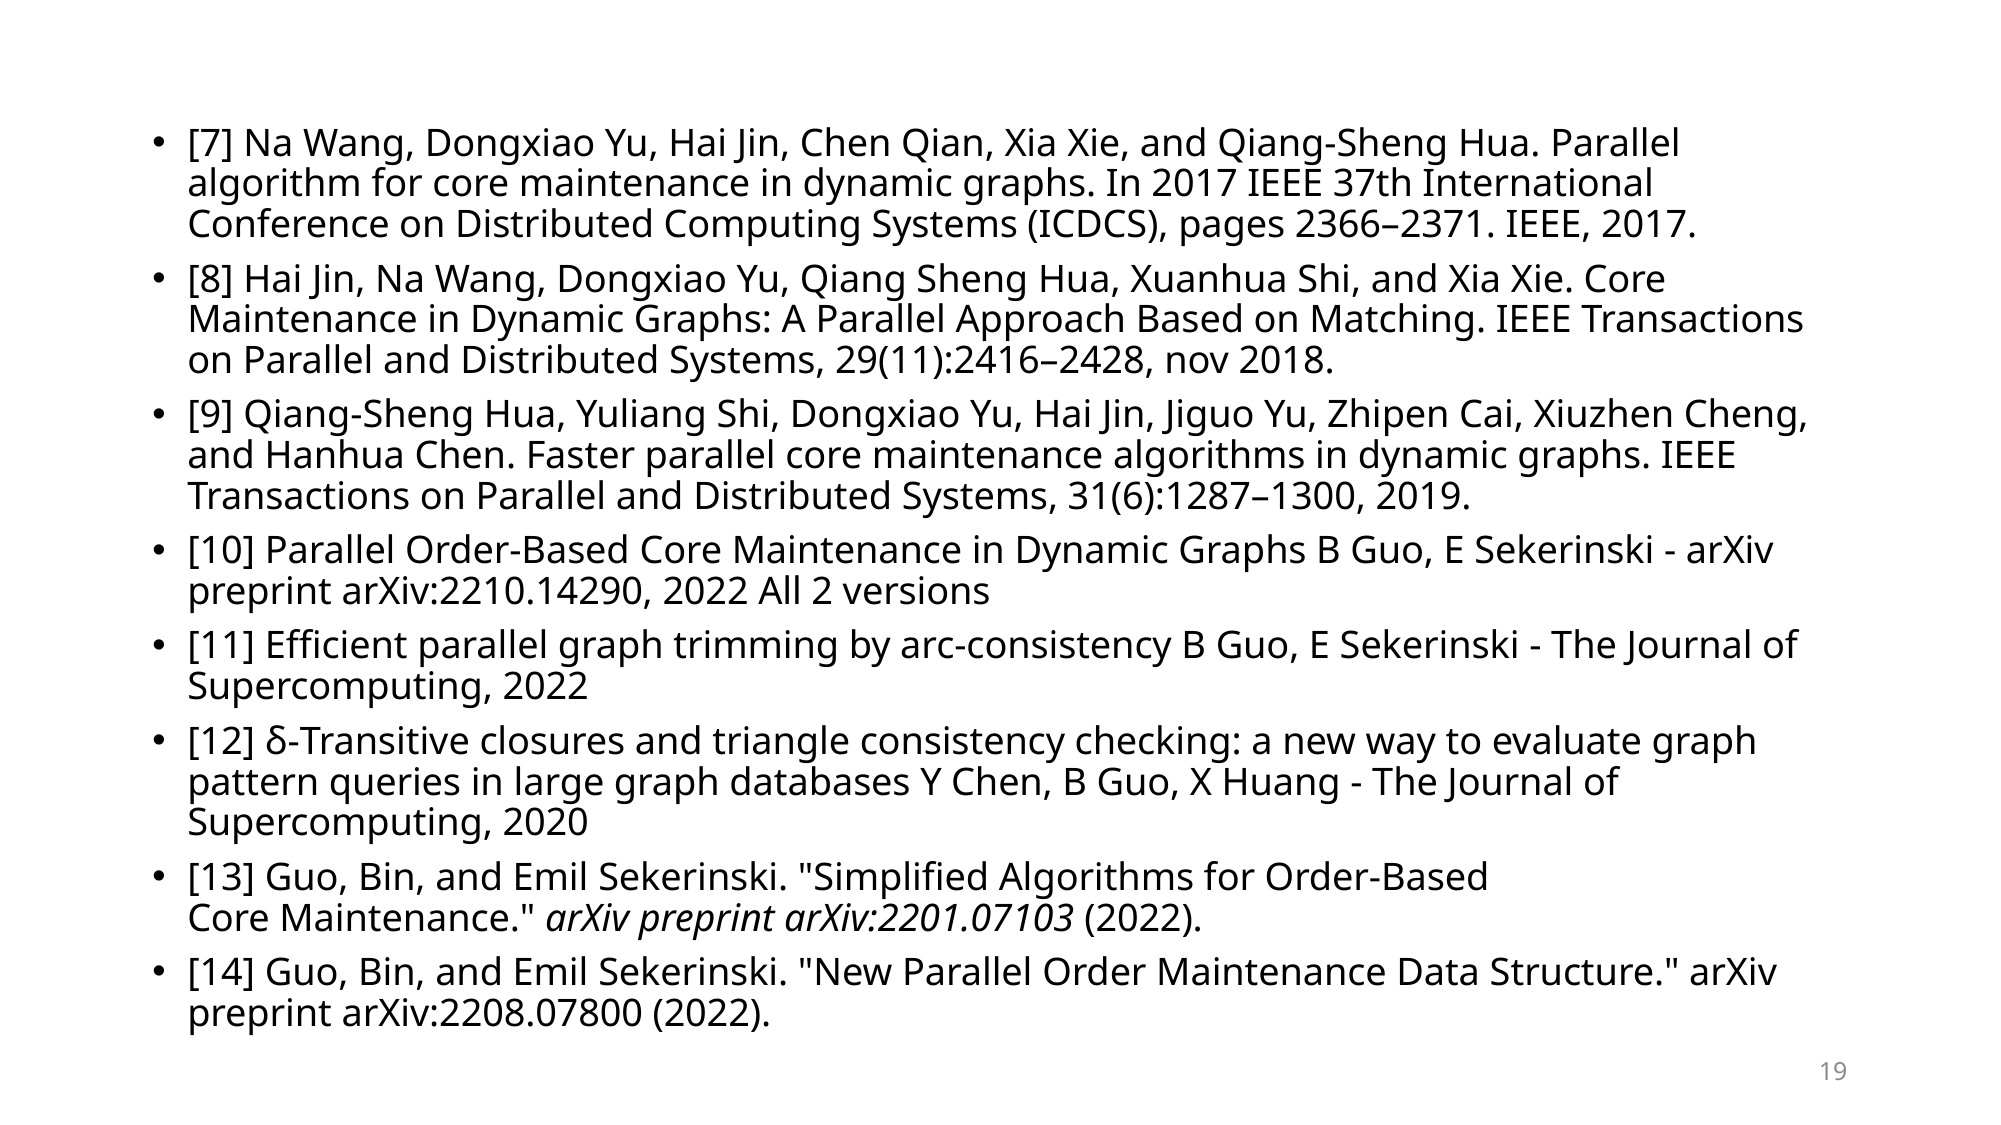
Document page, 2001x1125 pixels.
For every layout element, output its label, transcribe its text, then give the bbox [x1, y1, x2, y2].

slide_number 19 [1412, 1042, 1863, 1103]
list [7] Na Wang, Dongxiao Yu, Hai Jin, Chen Qian, Xia Xie, and Qiang-Sheng Hua. Parallel algorithm for core maintenance in dynamic graphs. In 2017 IEEE 37th International Conference on Distributed Computing Systems (ICDCS), pages 2366–2371. IEEE, 2017. [8] Hai Jin, Na Wang, Dongxiao Yu, Qiang Sheng Hua, Xuanhua Shi, and Xia Xie. Core Maintenance in Dynamic Graphs: A Parallel Approach Based on Matching. IEEE Transactions on Parallel and Distributed Systems, 29(11):2416–2428, nov 2018. [9] Qiang-Sheng Hua, Yuliang Shi, Dongxiao Yu, Hai Jin, Jiguo Yu, Zhipen Cai, Xiuzhen Cheng, and Hanhua Chen. Faster parallel core maintenance algorithms in dynamic graphs. IEEE Transactions on Parallel and Distributed Systems, 31(6):1287–1300, 2019. [10] Parallel Order-Based Core Maintenance in Dynamic Graphs B Guo, E Sekerinski - arXiv preprint arXiv:2210.14290, 2022 All 2 versions [11] Efficient parallel graph trimming by arc-consistency B Guo, E Sekerinski - The Journal of Supercomputing, 2022 [12] δ-Transitive closures and triangle consistency checking: a new way to evaluate graph pattern queries in large graph databases Y Chen, B Guo, X Huang - The Journal of Supercomputing, 2020 [13] Guo, Bin, and Emil Sekerinski. "Simplified Algorithms for Order-Based Core Maintenance." arXiv preprint arXiv:2201.07103 (2022). [14] Guo, Bin, and Emil Sekerinski. "New Parallel Order Maintenance Data Structure." arXiv preprint arXiv:2208.07800 (2022). [137, 115, 1863, 1055]
